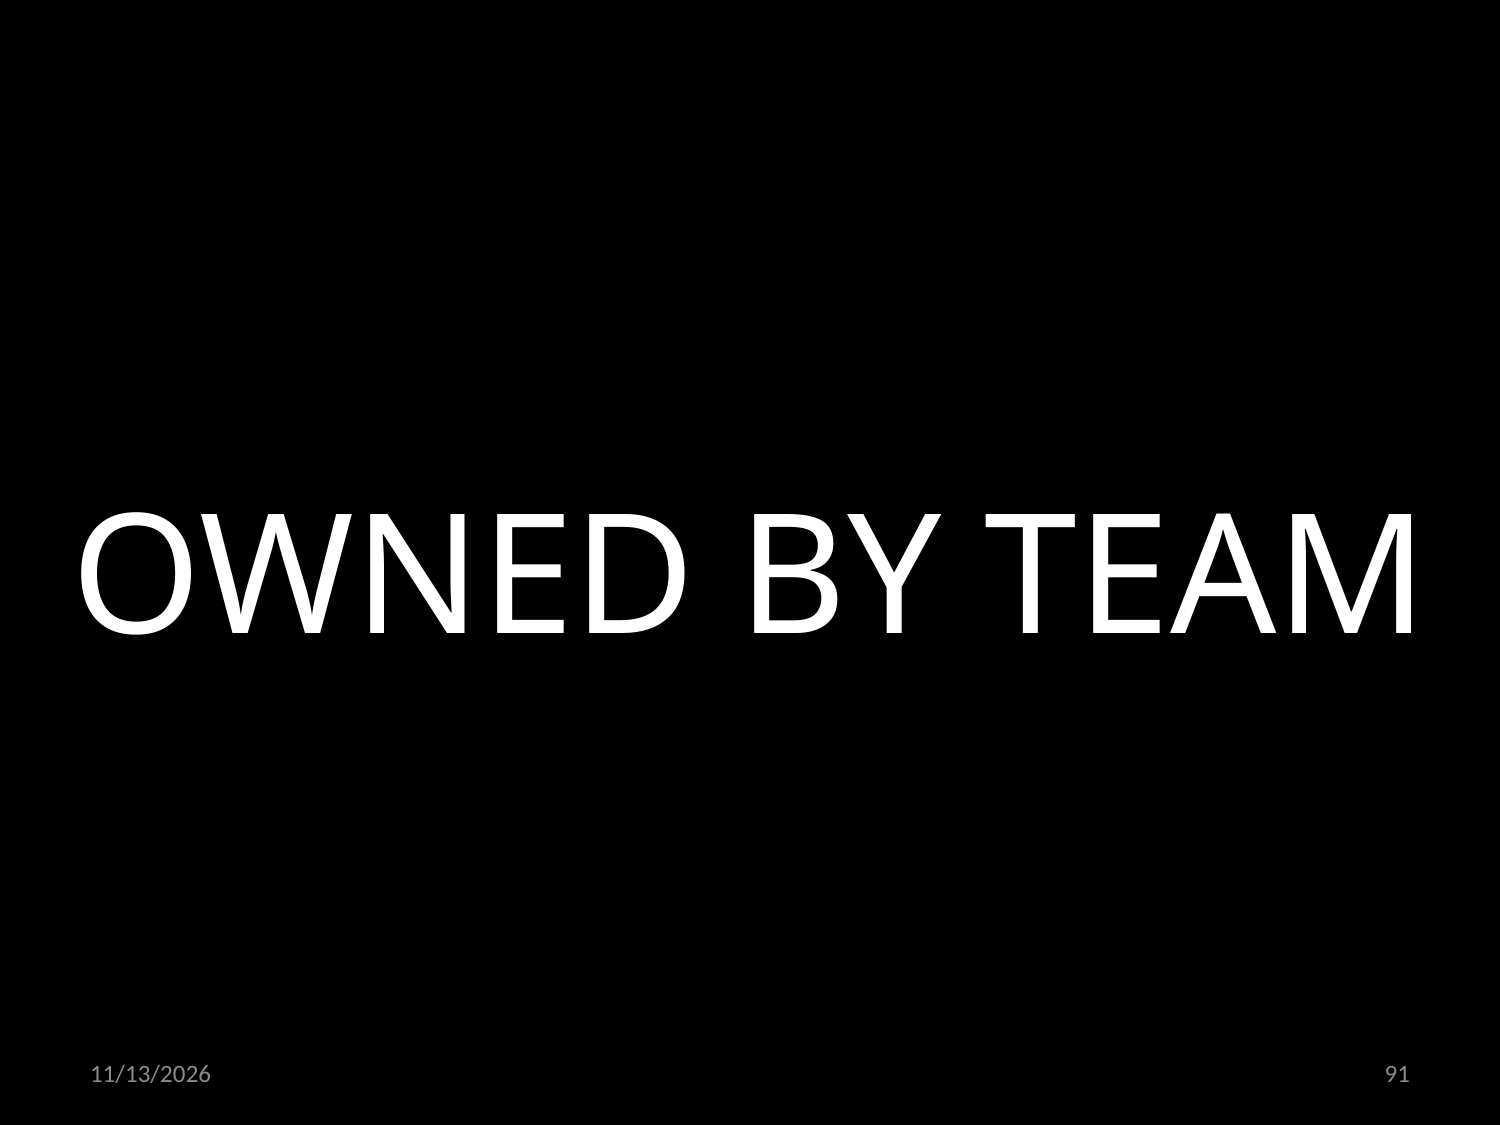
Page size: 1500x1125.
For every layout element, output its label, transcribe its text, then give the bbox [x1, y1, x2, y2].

slide_number 91 [1074, 1042, 1425, 1103]
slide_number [75, 1042, 425, 1103]
text_box OWNED BY TEAM [0, 459, 1500, 561]
